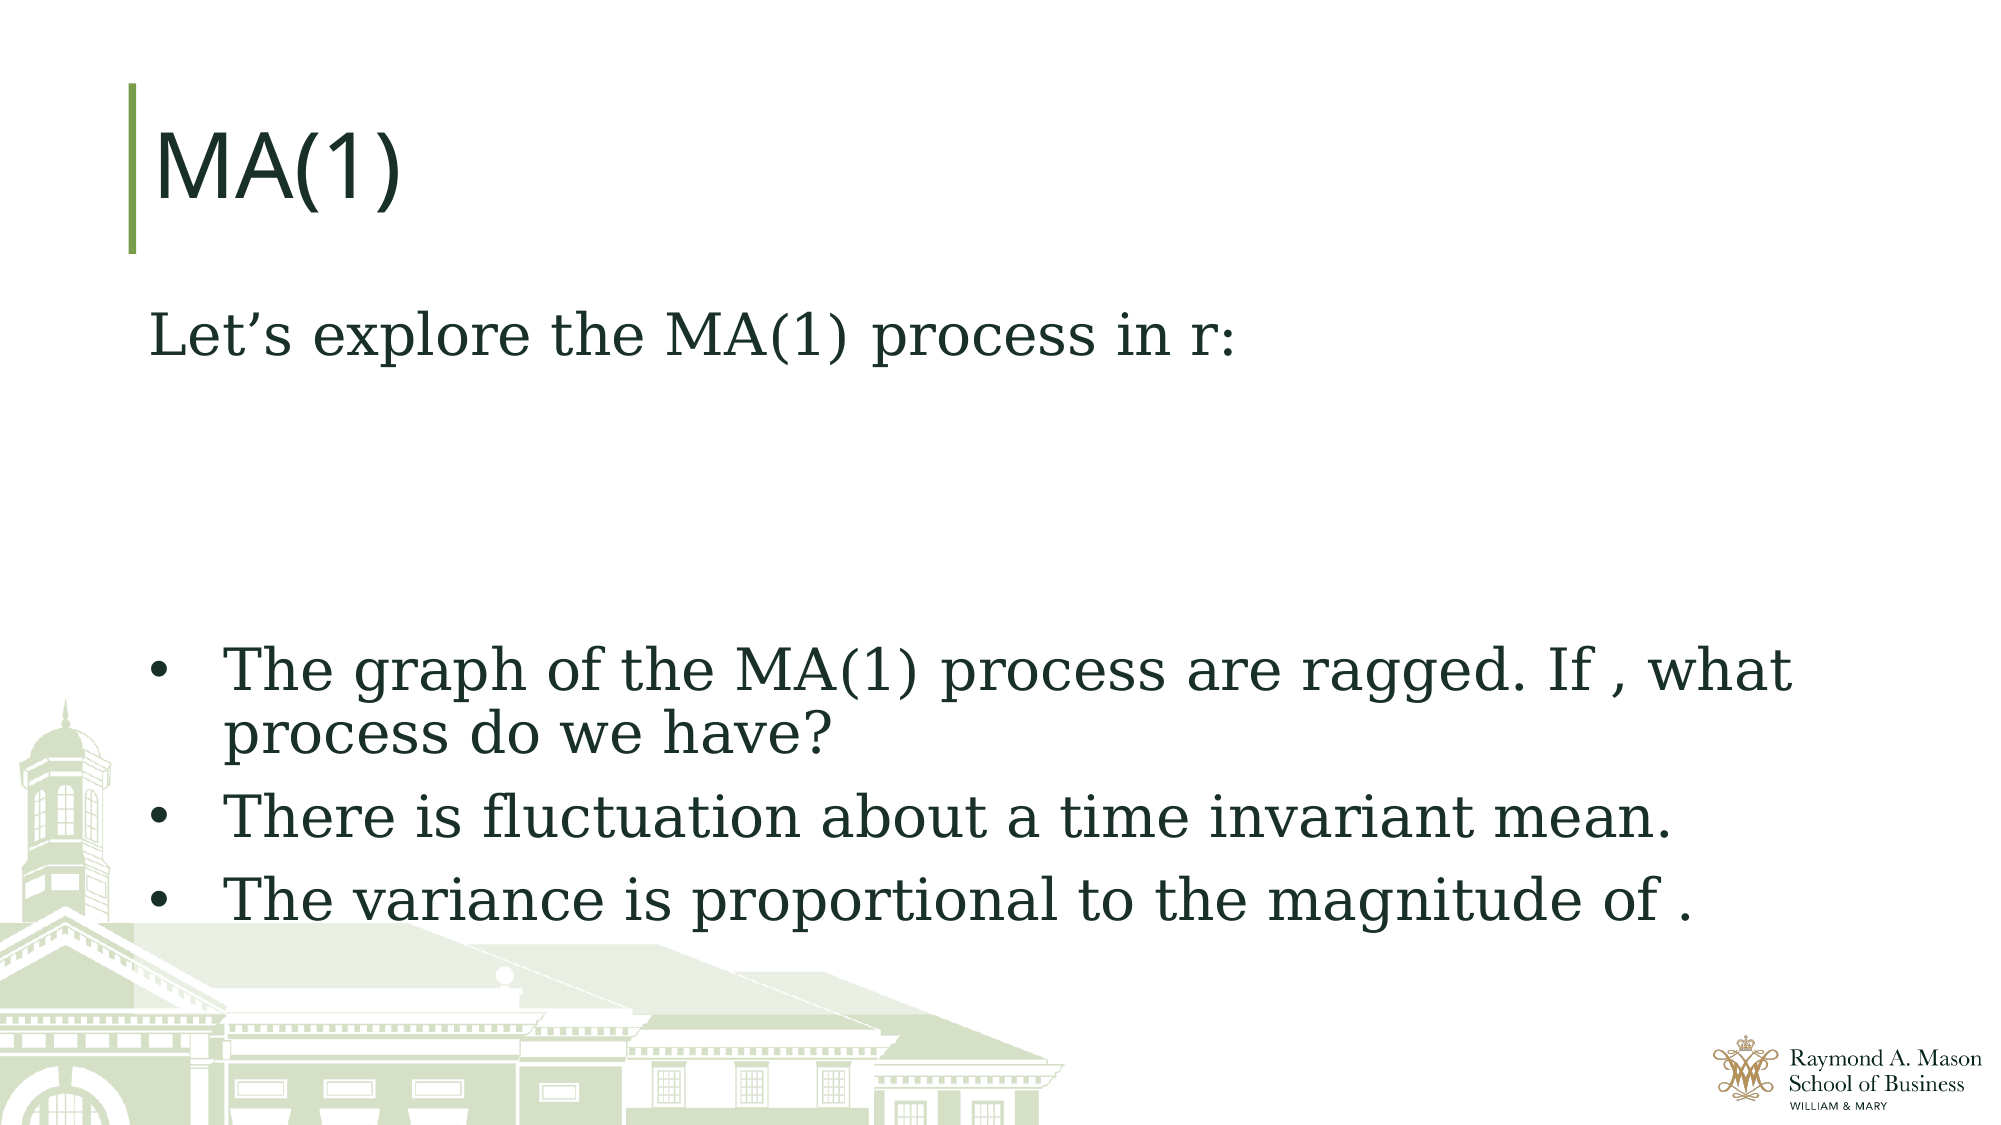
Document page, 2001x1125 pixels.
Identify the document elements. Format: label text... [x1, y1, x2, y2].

picture [1713, 1035, 1982, 1110]
title MA(1) [137, 59, 1863, 278]
picture [0, 697, 1065, 1125]
